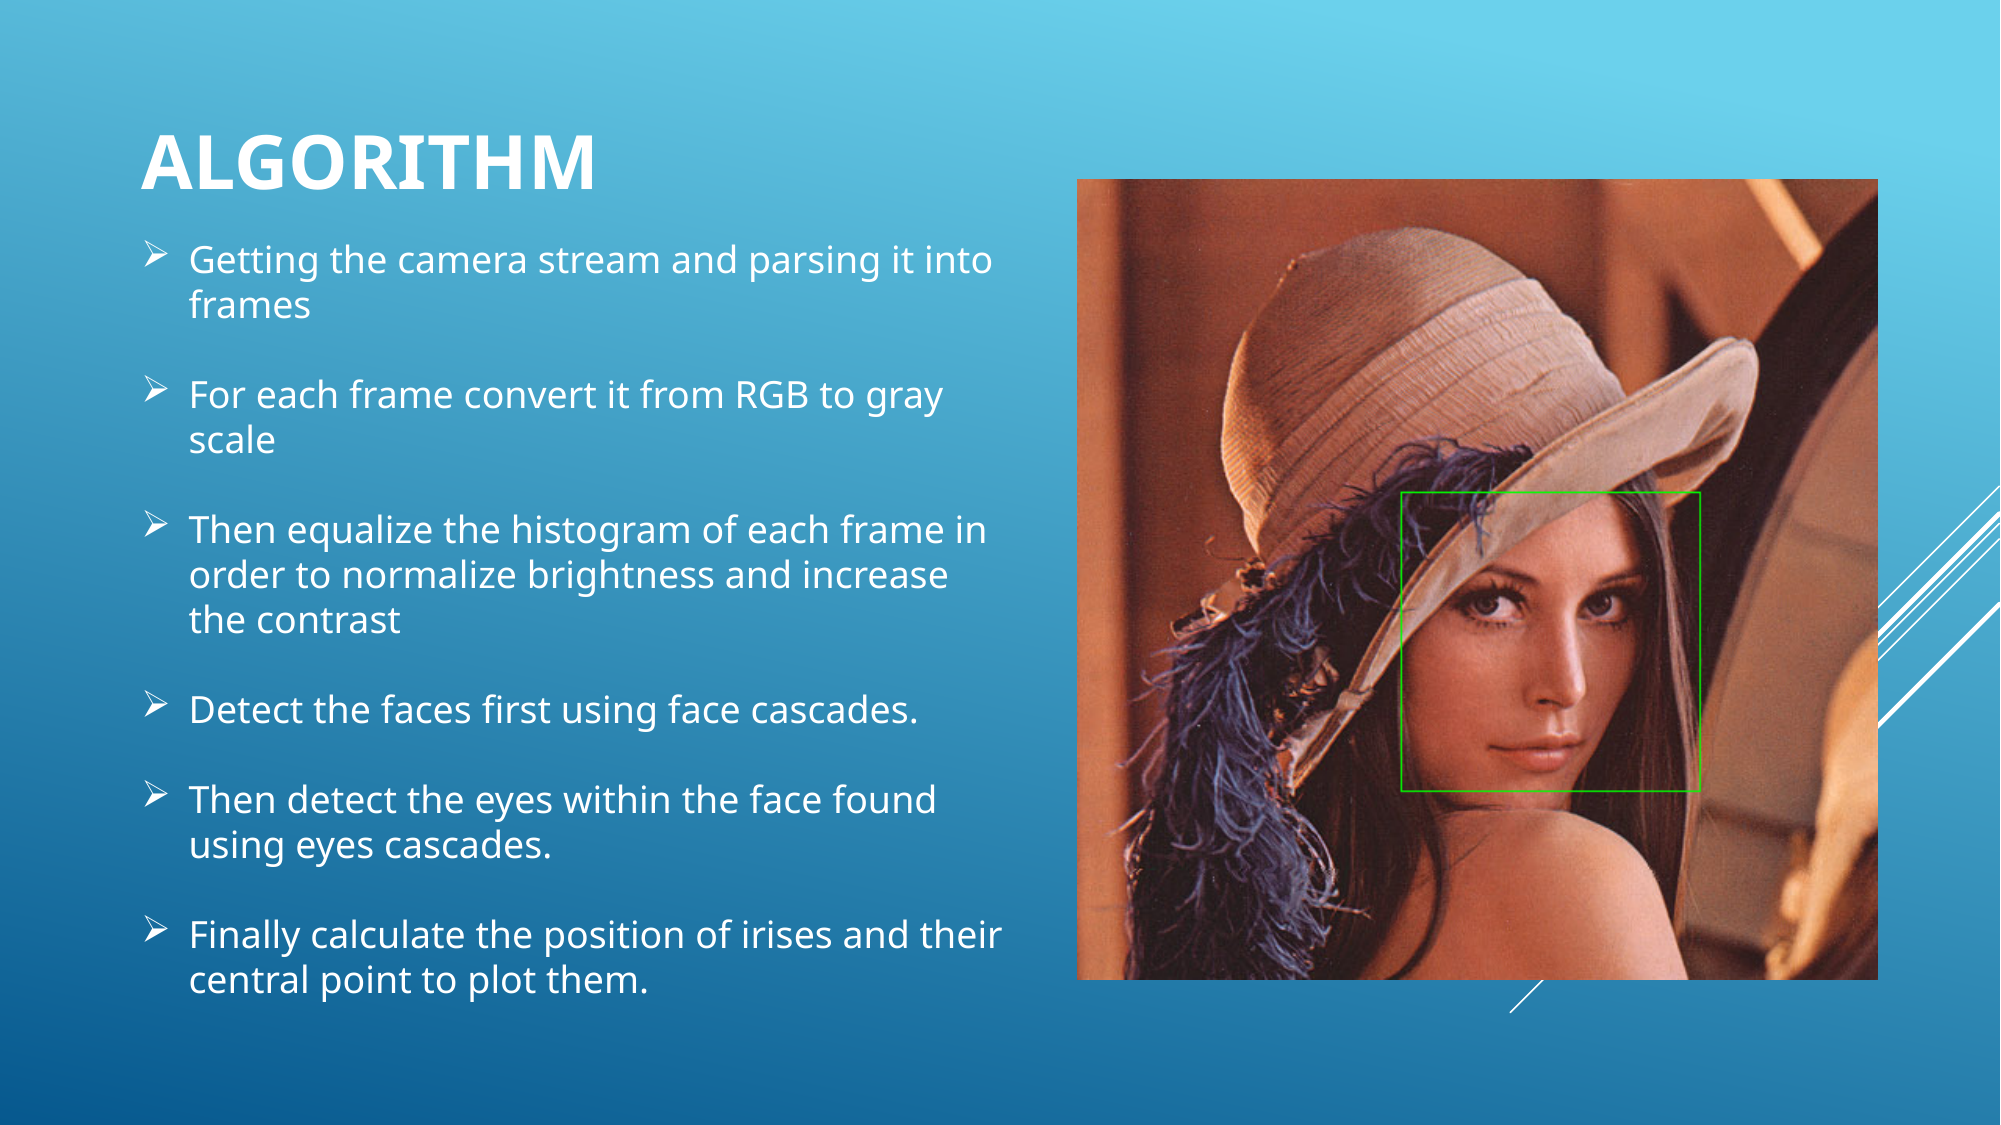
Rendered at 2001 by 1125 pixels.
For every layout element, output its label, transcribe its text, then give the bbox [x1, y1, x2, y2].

title algorıthm [126, 36, 1527, 284]
text_box Getting the camera stream and parsing it into frames For each frame convert it from RGB to gray scale Then equalize the histogram of each frame in order to normalize brightness and increase the contrast Detect the faces first using face cascades. Then detect the eyes within the face found using eyes cascades. Finally calculate the position of irises and their central point to plot them. [126, 229, 1027, 1009]
picture [1076, 178, 1878, 980]
